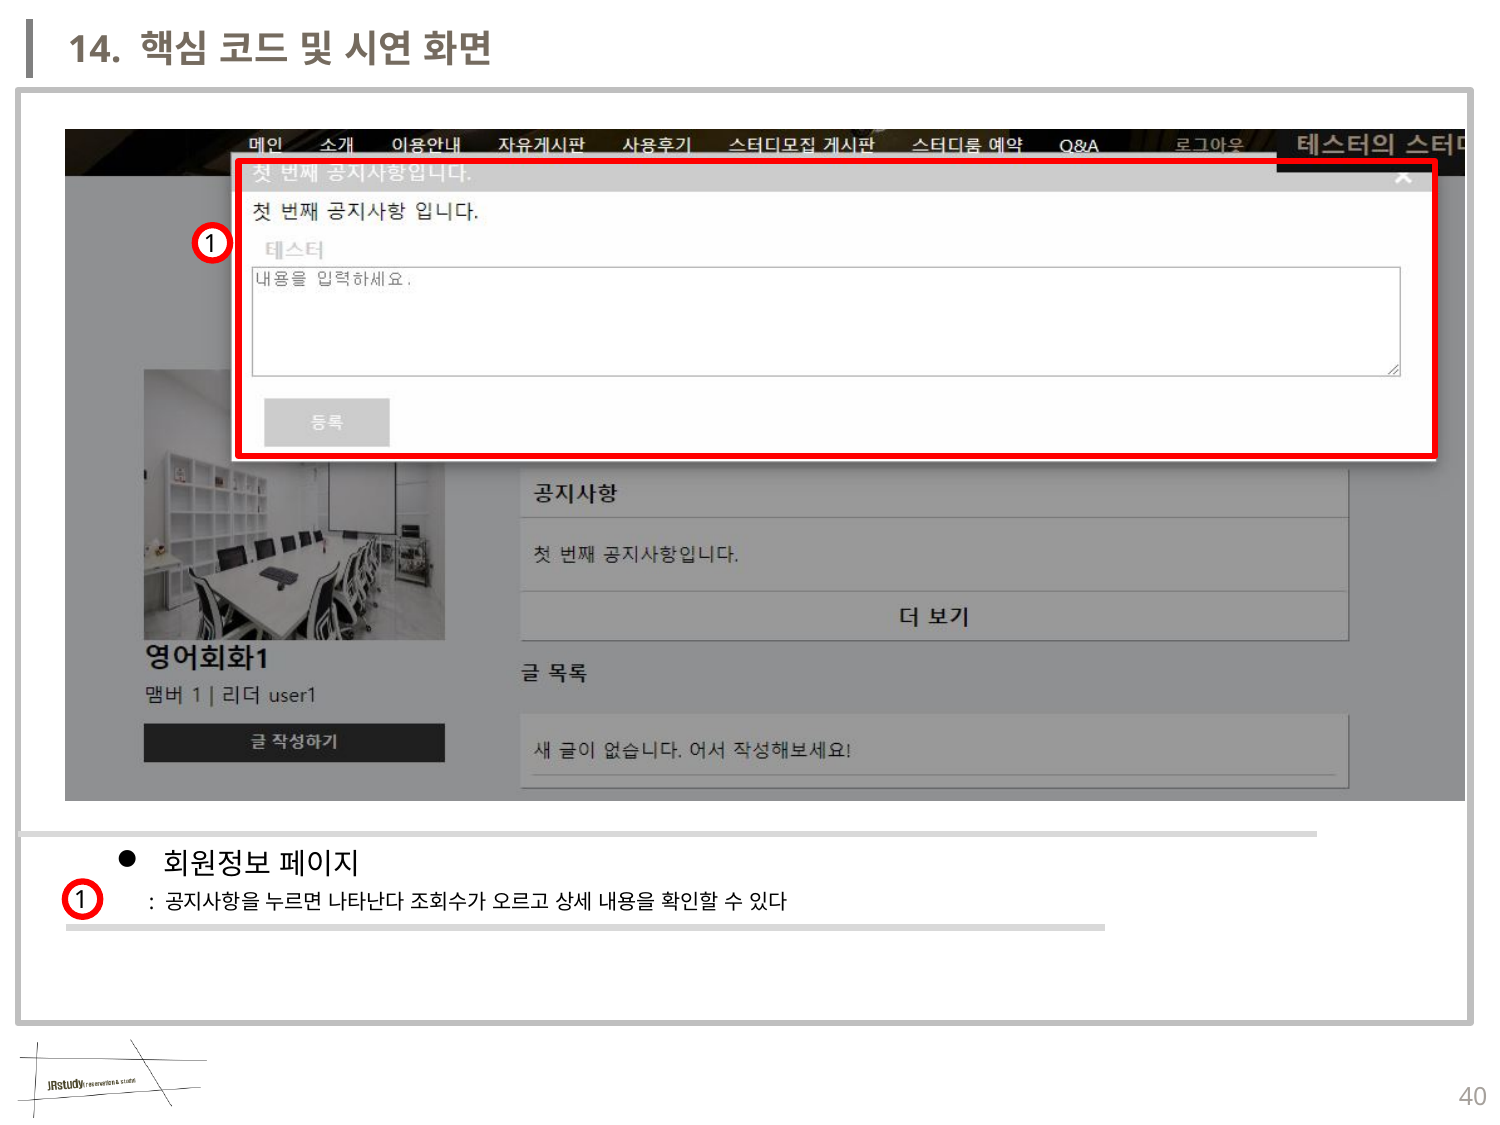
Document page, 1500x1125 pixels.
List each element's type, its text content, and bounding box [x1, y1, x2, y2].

text_box 14. 핵심 코드 및 시연 화면 [53, 17, 786, 78]
picture [65, 129, 1465, 801]
slide_number 40 [1152, 1067, 1500, 1125]
text_box [16, 88, 1473, 1025]
picture [17, 1039, 207, 1118]
text_box 회원정보 페이지 [101, 843, 376, 888]
